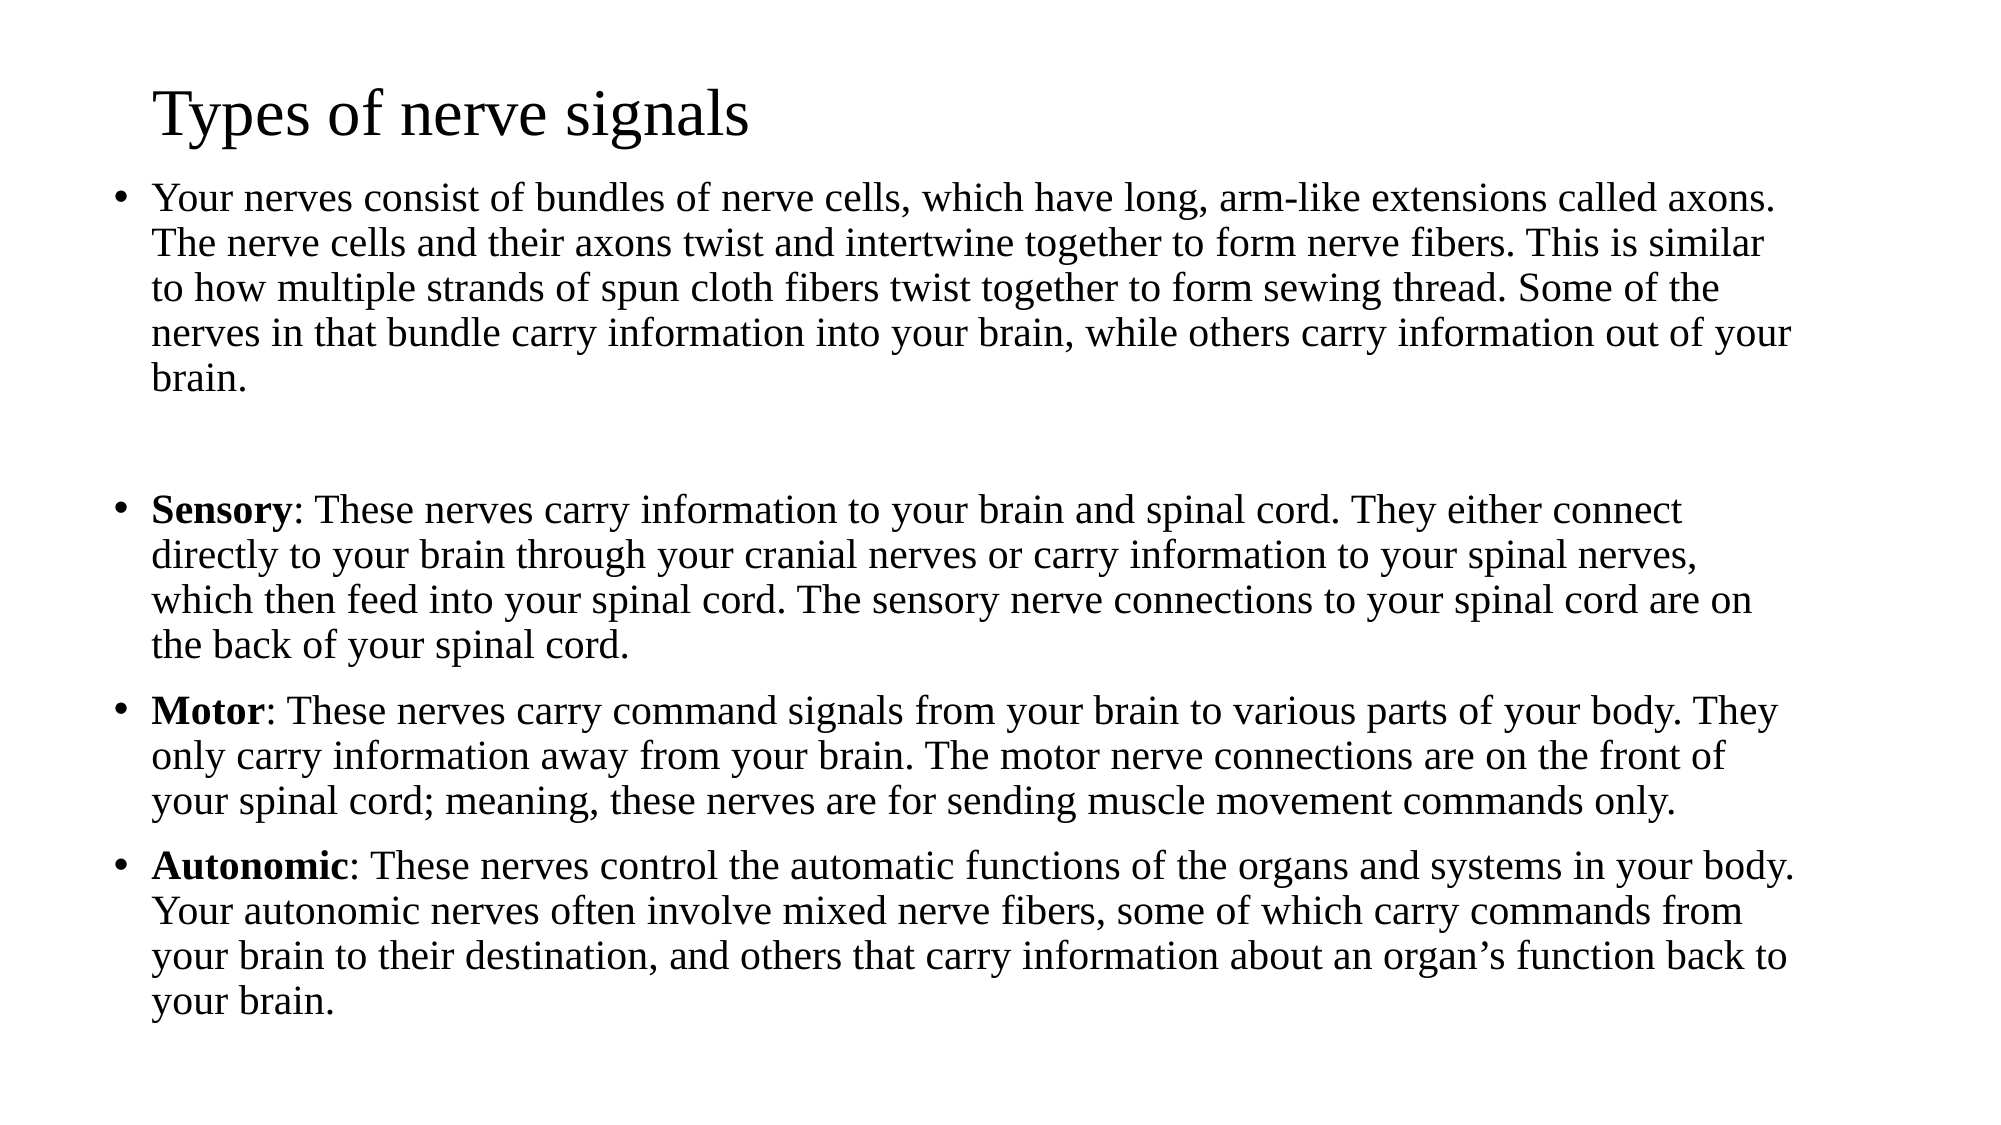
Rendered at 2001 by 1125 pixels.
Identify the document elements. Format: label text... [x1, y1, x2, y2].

list Your nerves consist of bundles of nerve cells, which have long, arm-like extensions called axons. The nerve cells and their axons twist and intertwine together to form nerve fibers. This is similar to how multiple strands of spun cloth fibers twist together to form sewing thread. Some of the nerves in that bundle carry information into your brain, while others carry information out of your brain. Sensory: These nerves carry information to your brain and spinal cord. They either connect directly to your brain through your cranial nerves or carry information to your spinal nerves, which then feed into your spinal cord. The sensory nerve connections to your spinal cord are on the back of your spinal cord. Motor: These nerves carry command signals from your brain to various parts of your body. They only carry information away from your brain. The motor nerve connections are on the front of your spinal cord; meaning, these nerves are for sending muscle movement commands only. Autonomic: These nerves control the automatic functions of the organs and systems in your body. Your autonomic nerves often involve mixed nerve fibers, some of which carry commands from your brain to their destination, and others that carry information about an organ’s function back to your brain. [98, 168, 1824, 982]
title Types of nerve signals [137, 59, 1863, 278]
